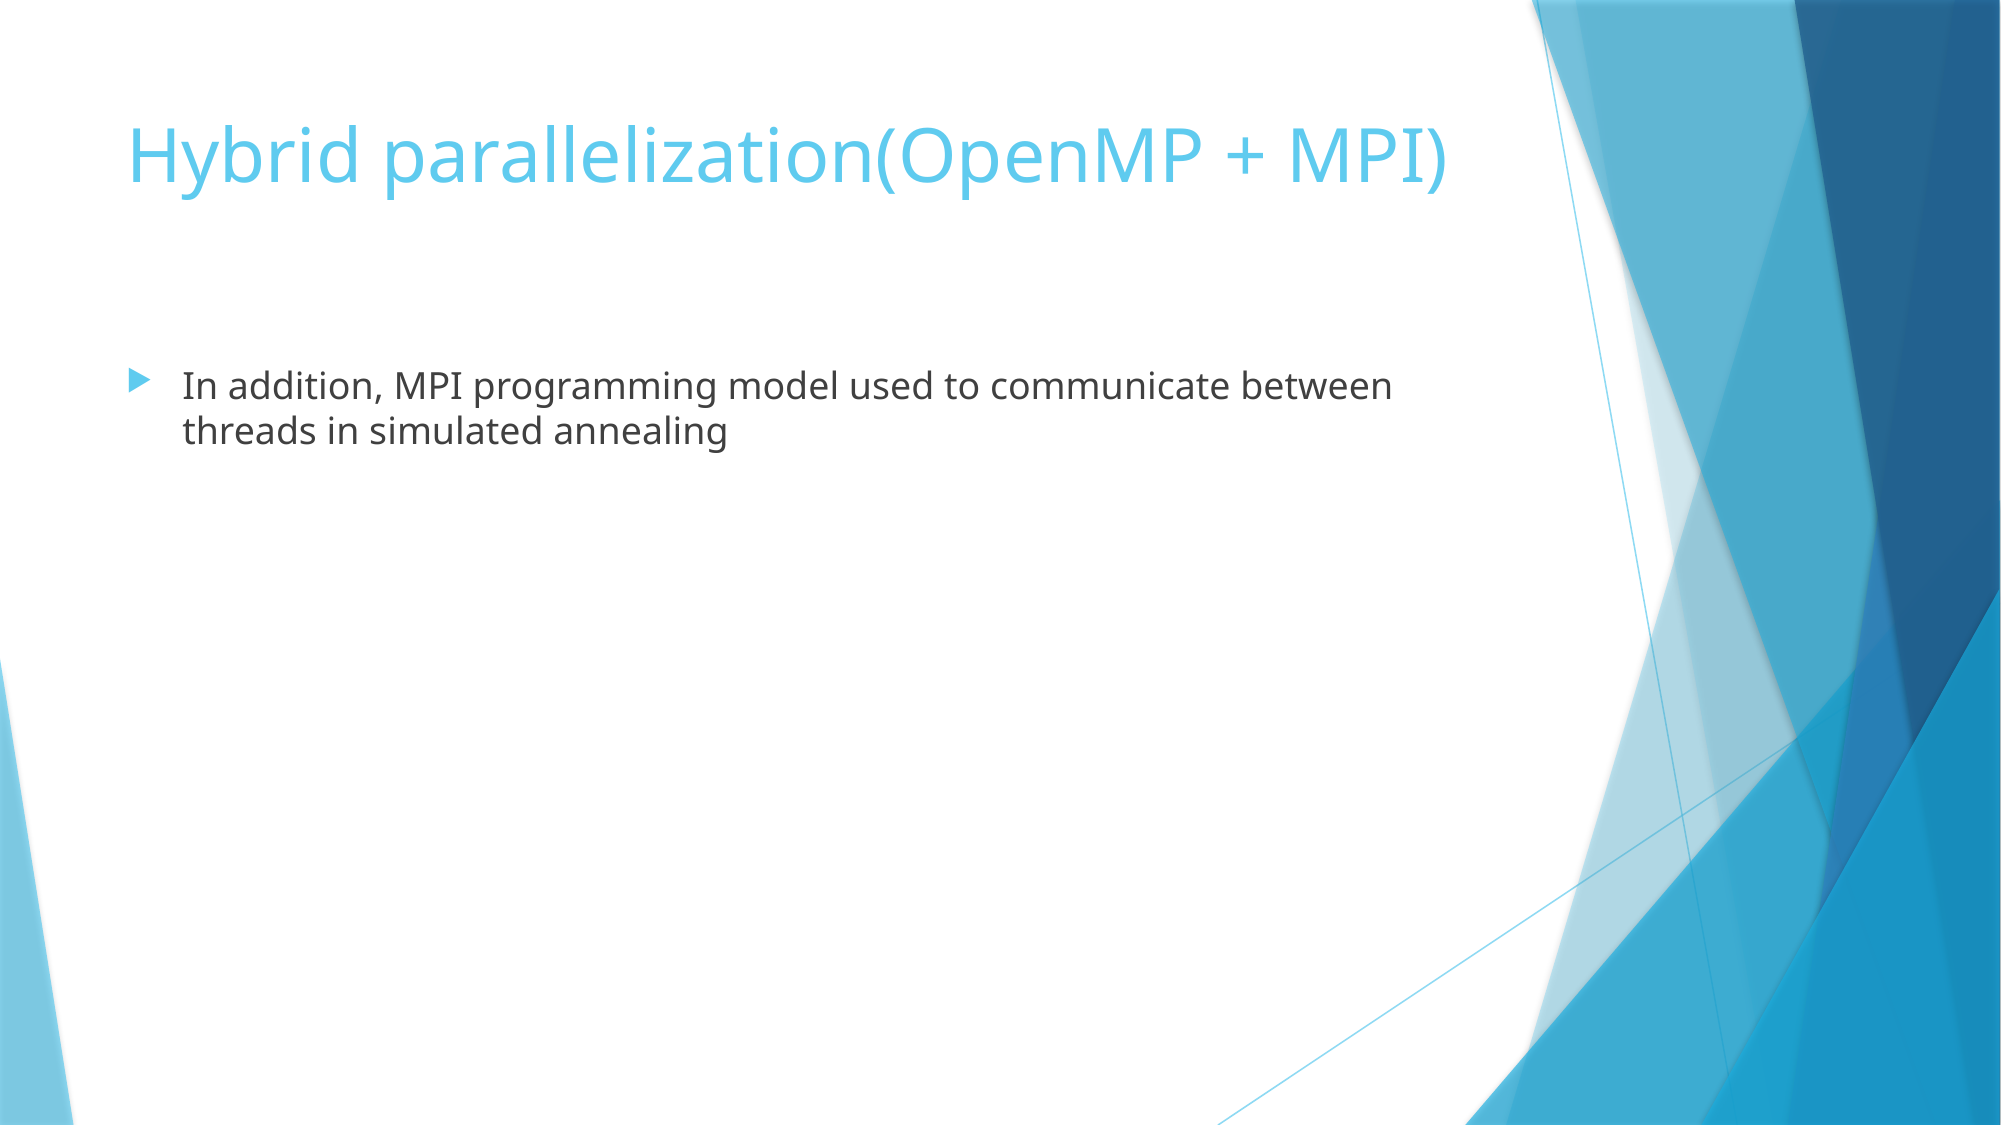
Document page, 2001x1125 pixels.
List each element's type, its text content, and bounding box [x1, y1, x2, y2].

list In addition, MPI programming model used to communicate between threads in simulated annealing [111, 354, 1522, 992]
title Hybrid parallelization(OpenMP + MPI) [111, 99, 1522, 317]
